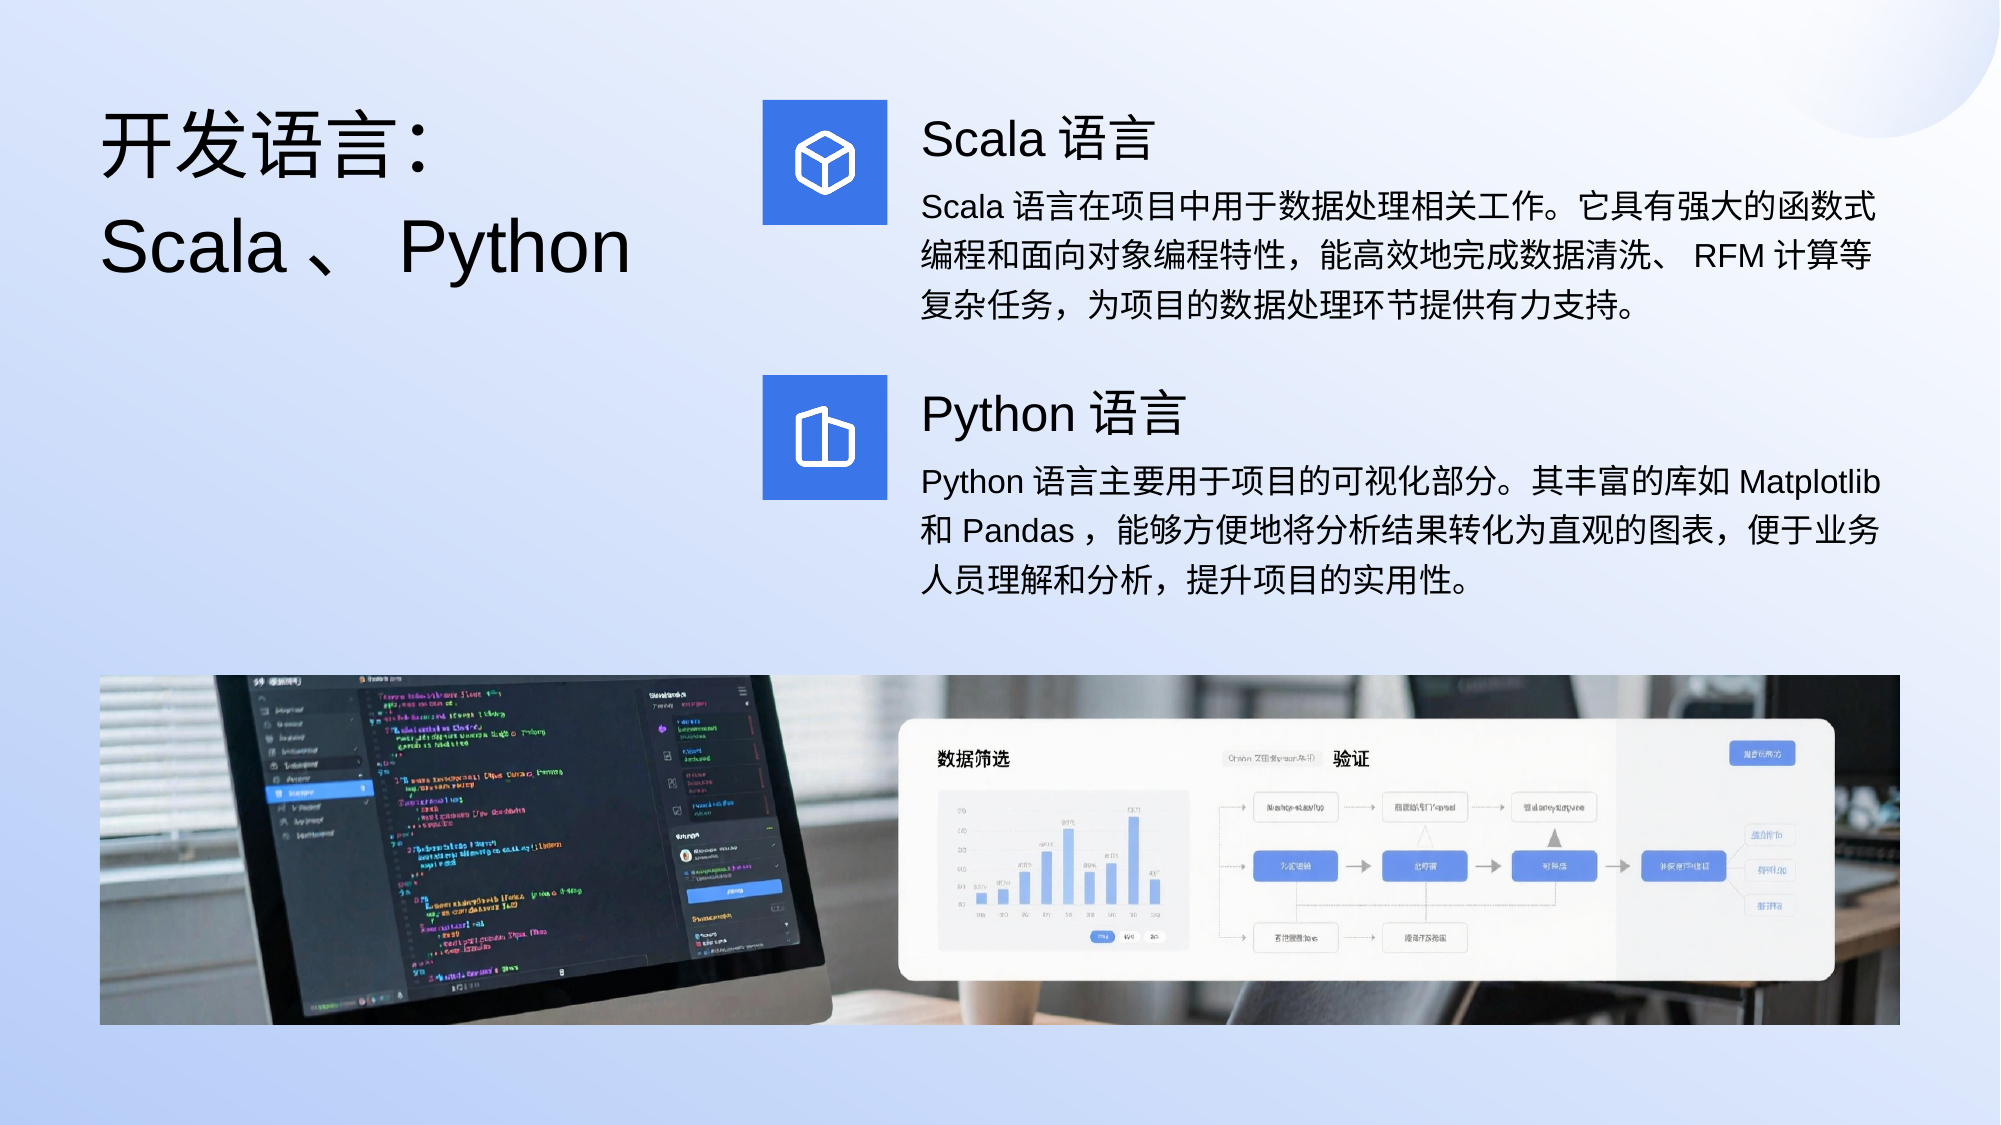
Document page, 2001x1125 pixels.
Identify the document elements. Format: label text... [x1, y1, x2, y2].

list [762, 99, 888, 225]
list Scala语言 [920, 99, 1900, 167]
list Python语言主要用于项目的可视化部分。其丰富的库如Matplotlib和Pandas，能够方便地将分析结果转化为直观的图表，便于业务人员理解和分析，提升项目的实用性。 [920, 450, 1900, 600]
picture [791, 129, 859, 196]
list Scala语言在项目中用于数据处理相关工作。它具有强大的函数式编程和面向对象编程特性，能高效地完成数据清洗、RFM计算等复杂任务，为项目的数据处理环节提供有力支持。 [920, 174, 1900, 325]
picture [791, 404, 859, 471]
list [762, 375, 888, 500]
title 开发语言：Scala、Python [99, 87, 663, 288]
list Python语言 [920, 375, 1900, 442]
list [99, 674, 1900, 1025]
